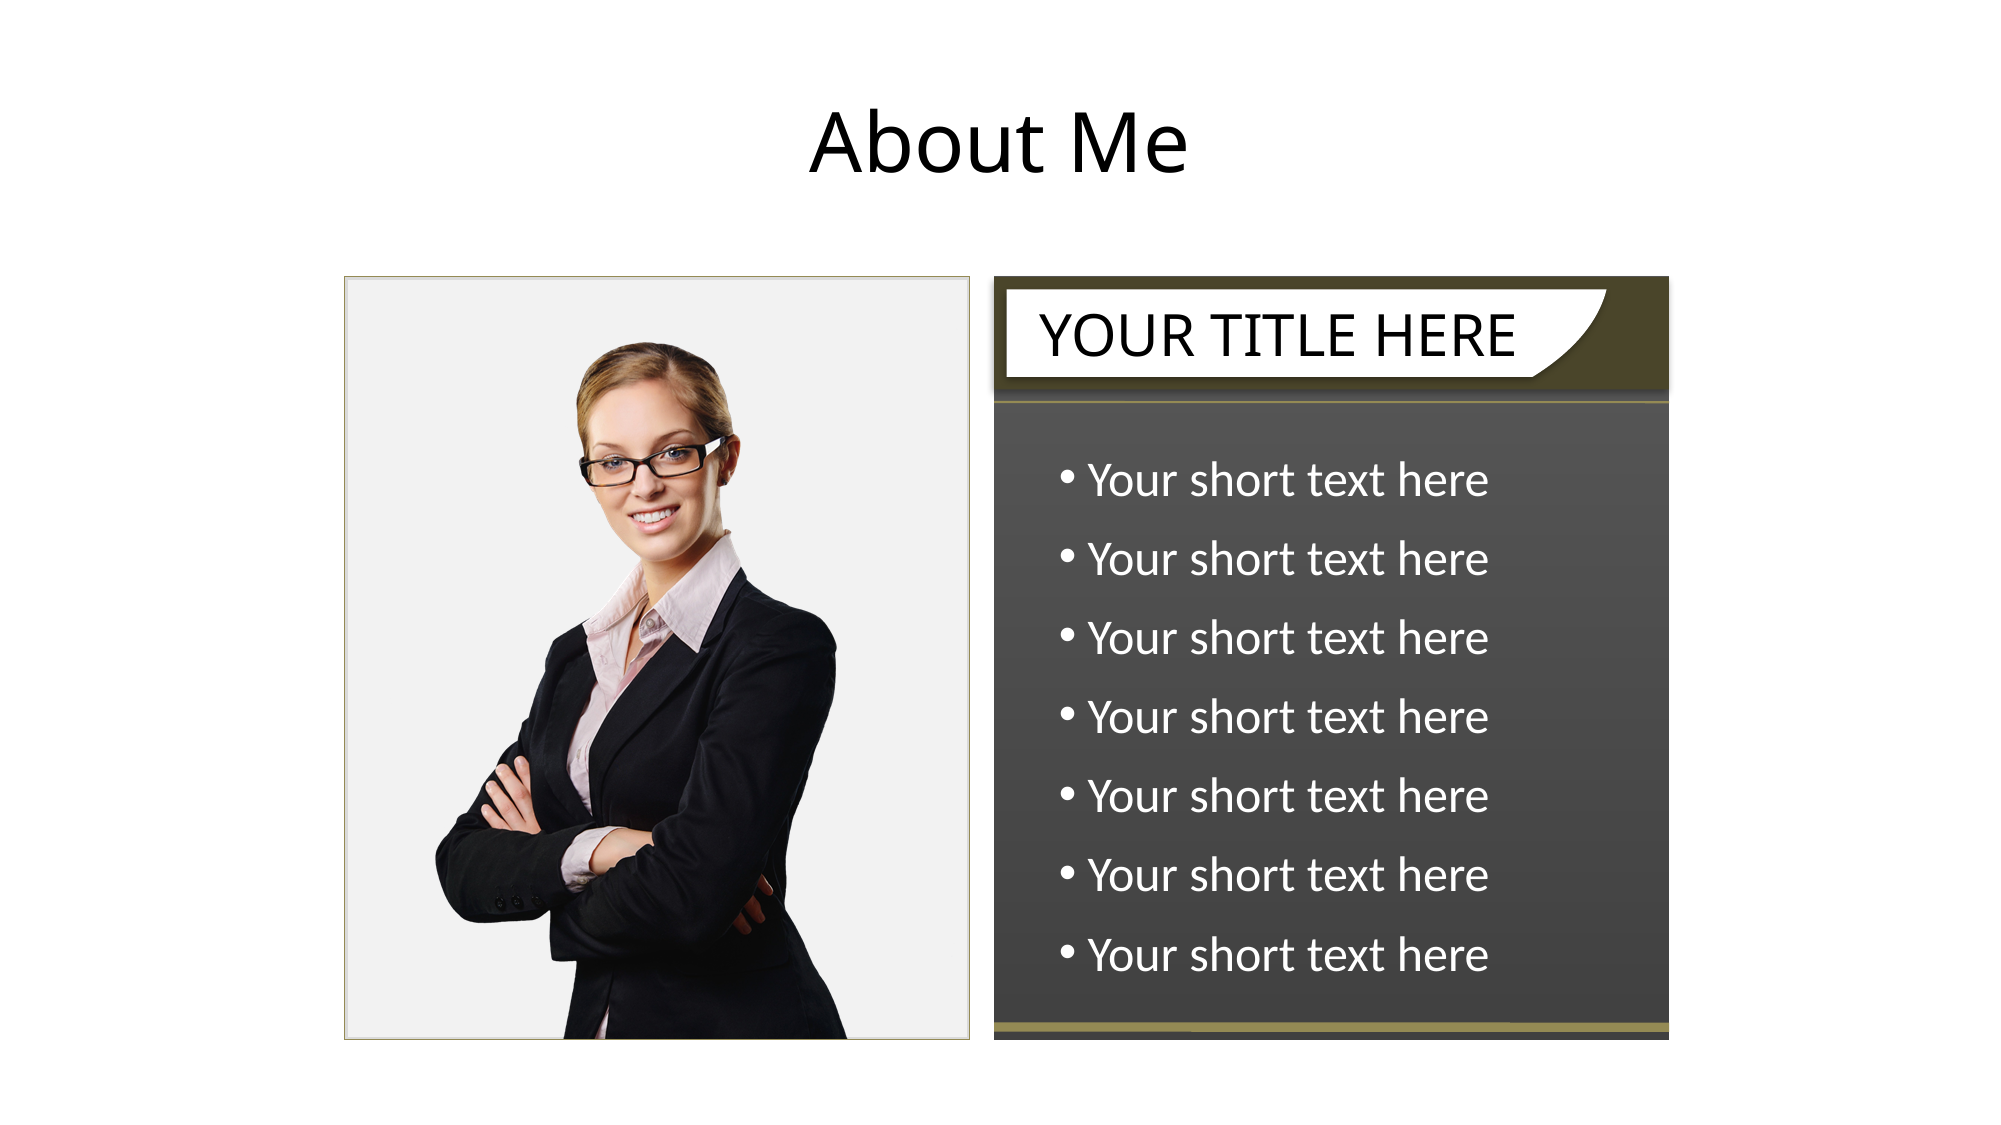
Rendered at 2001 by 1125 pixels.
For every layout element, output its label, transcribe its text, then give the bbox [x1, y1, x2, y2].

text_box [344, 276, 970, 1040]
text_box Your short text here [1044, 438, 1670, 514]
text_box Your short text here [1044, 597, 1670, 672]
title About Me [99, 45, 1900, 233]
text_box Your short text here [1044, 913, 1670, 989]
text_box Your short text here [1044, 834, 1670, 910]
text_box Your short text here [1044, 517, 1670, 593]
text_box Your short text here [1044, 676, 1670, 751]
text_box [992, 407, 1671, 1042]
text_box Your short text here [1044, 755, 1670, 831]
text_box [993, 276, 1670, 403]
